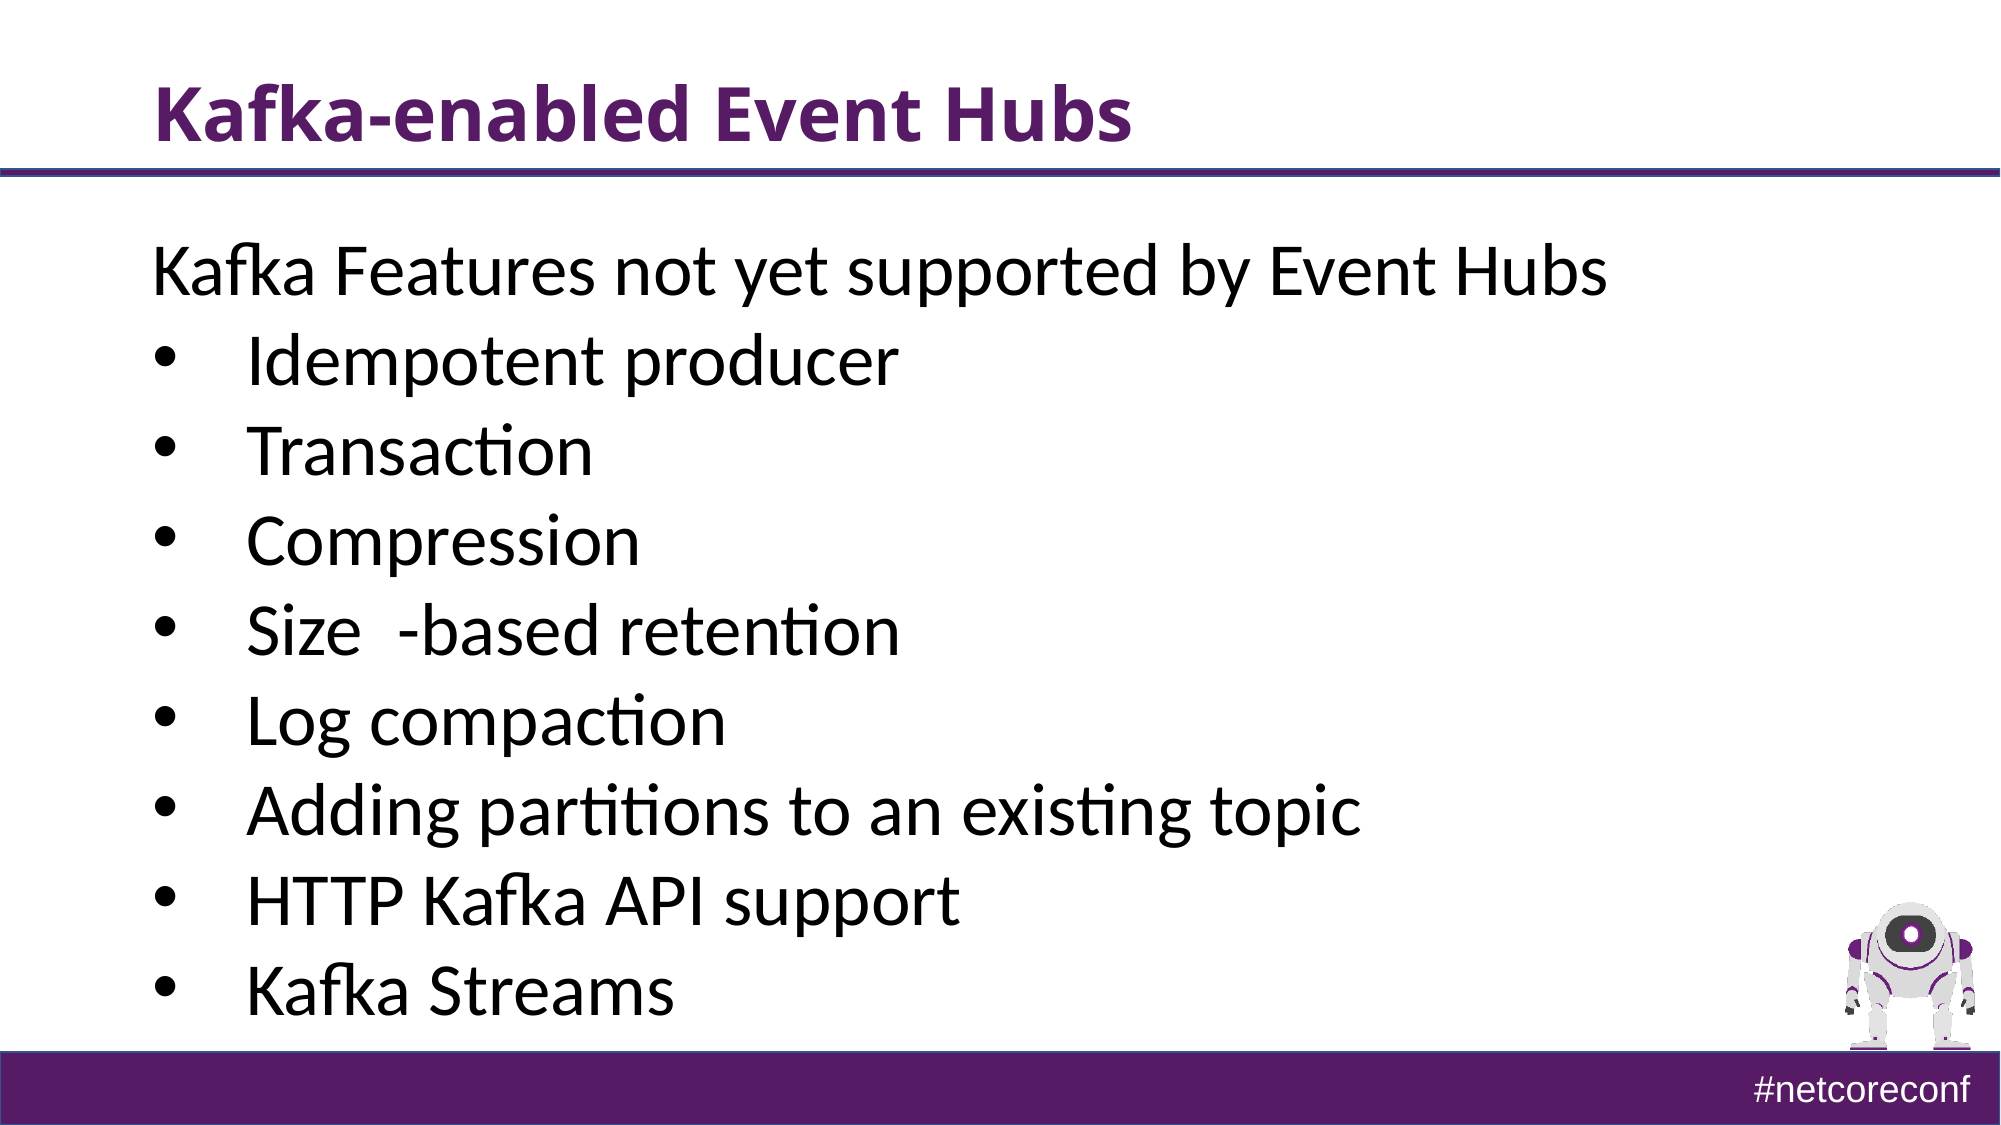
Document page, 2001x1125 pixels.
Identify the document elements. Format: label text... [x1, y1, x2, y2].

text_box Kafka Features not yet supported by Event Hubs Idempotent producer Transaction Compression Size -based retention Log compaction Adding partitions to an existing topic HTTP Kafka API support Kafka Streams [137, 212, 1863, 1038]
picture [1845, 902, 1975, 1050]
title Kafka-enabled Event Hubs [137, 20, 1863, 212]
